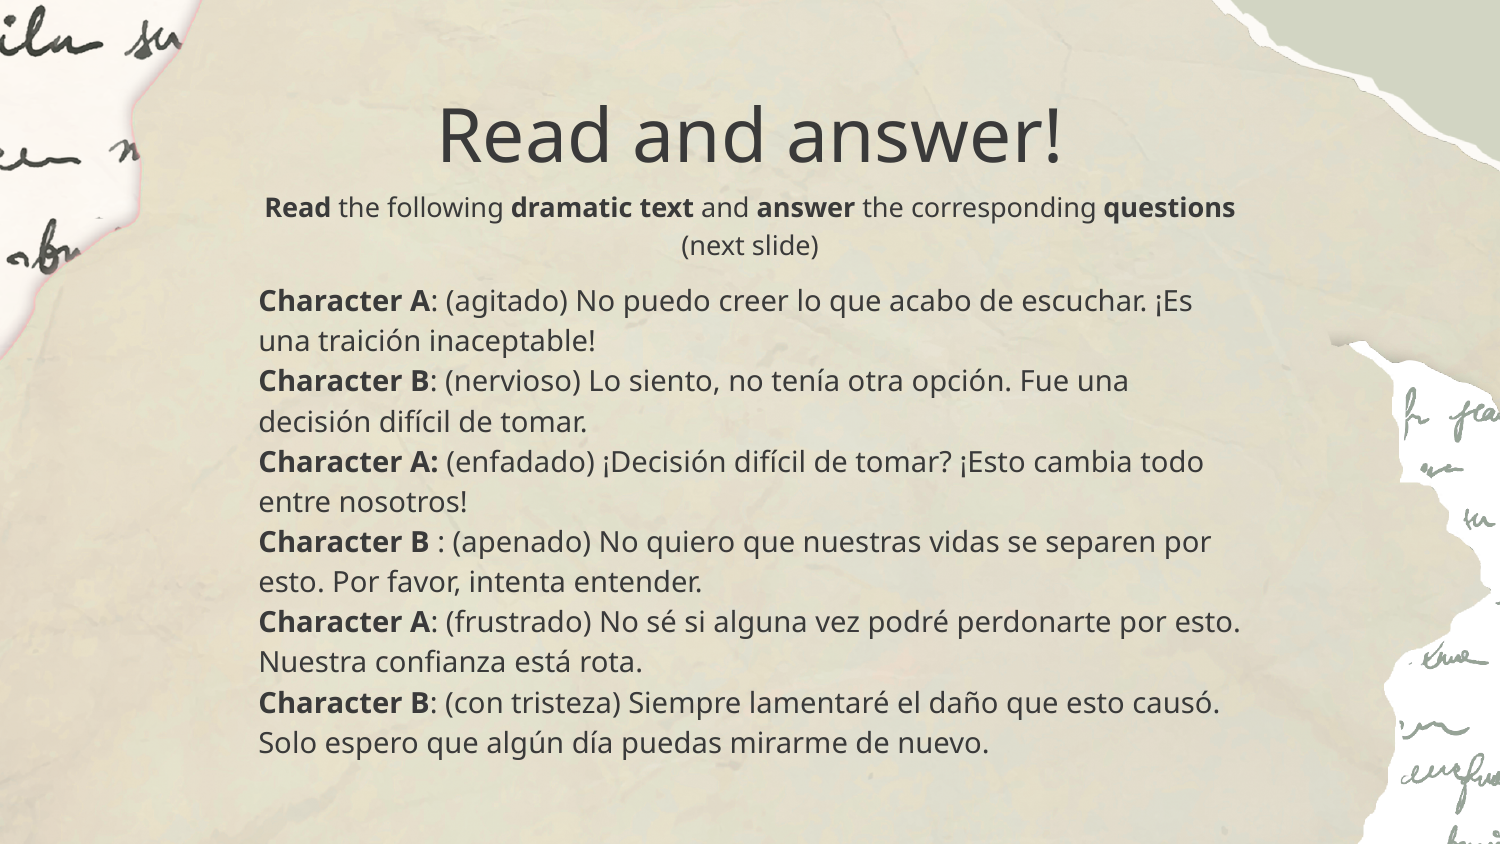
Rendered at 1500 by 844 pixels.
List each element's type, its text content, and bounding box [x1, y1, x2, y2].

title Read and answer! [116, 72, 1383, 167]
text_box Character A: (agitado) No puedo creer lo que acabo de escuchar. ¡Es una traición inaceptable! Character B: (nervioso) Lo siento, no tenía otra opción. Fue una decisión difícil de tomar. Character A: (enfadado) ¡Decisión difícil de tomar? ¡Esto cambia todo entre nosotros! Character B : (apenado) No quiero que nuestras vidas se separen por esto. Por favor, intenta entender. Character A: (frustrado) No sé si alguna vez podré perdonarte por esto. Nuestra confianza está rota. Character B: (con tristeza) Siempre lamentaré el daño que esto causó. Solo espero que algún día puedas mirarme de nuevo. [243, 262, 1257, 756]
picture [0, 0, 1500, 844]
text_box Read the following dramatic text and answer the corresponding questions (next slide) [228, 170, 1272, 265]
